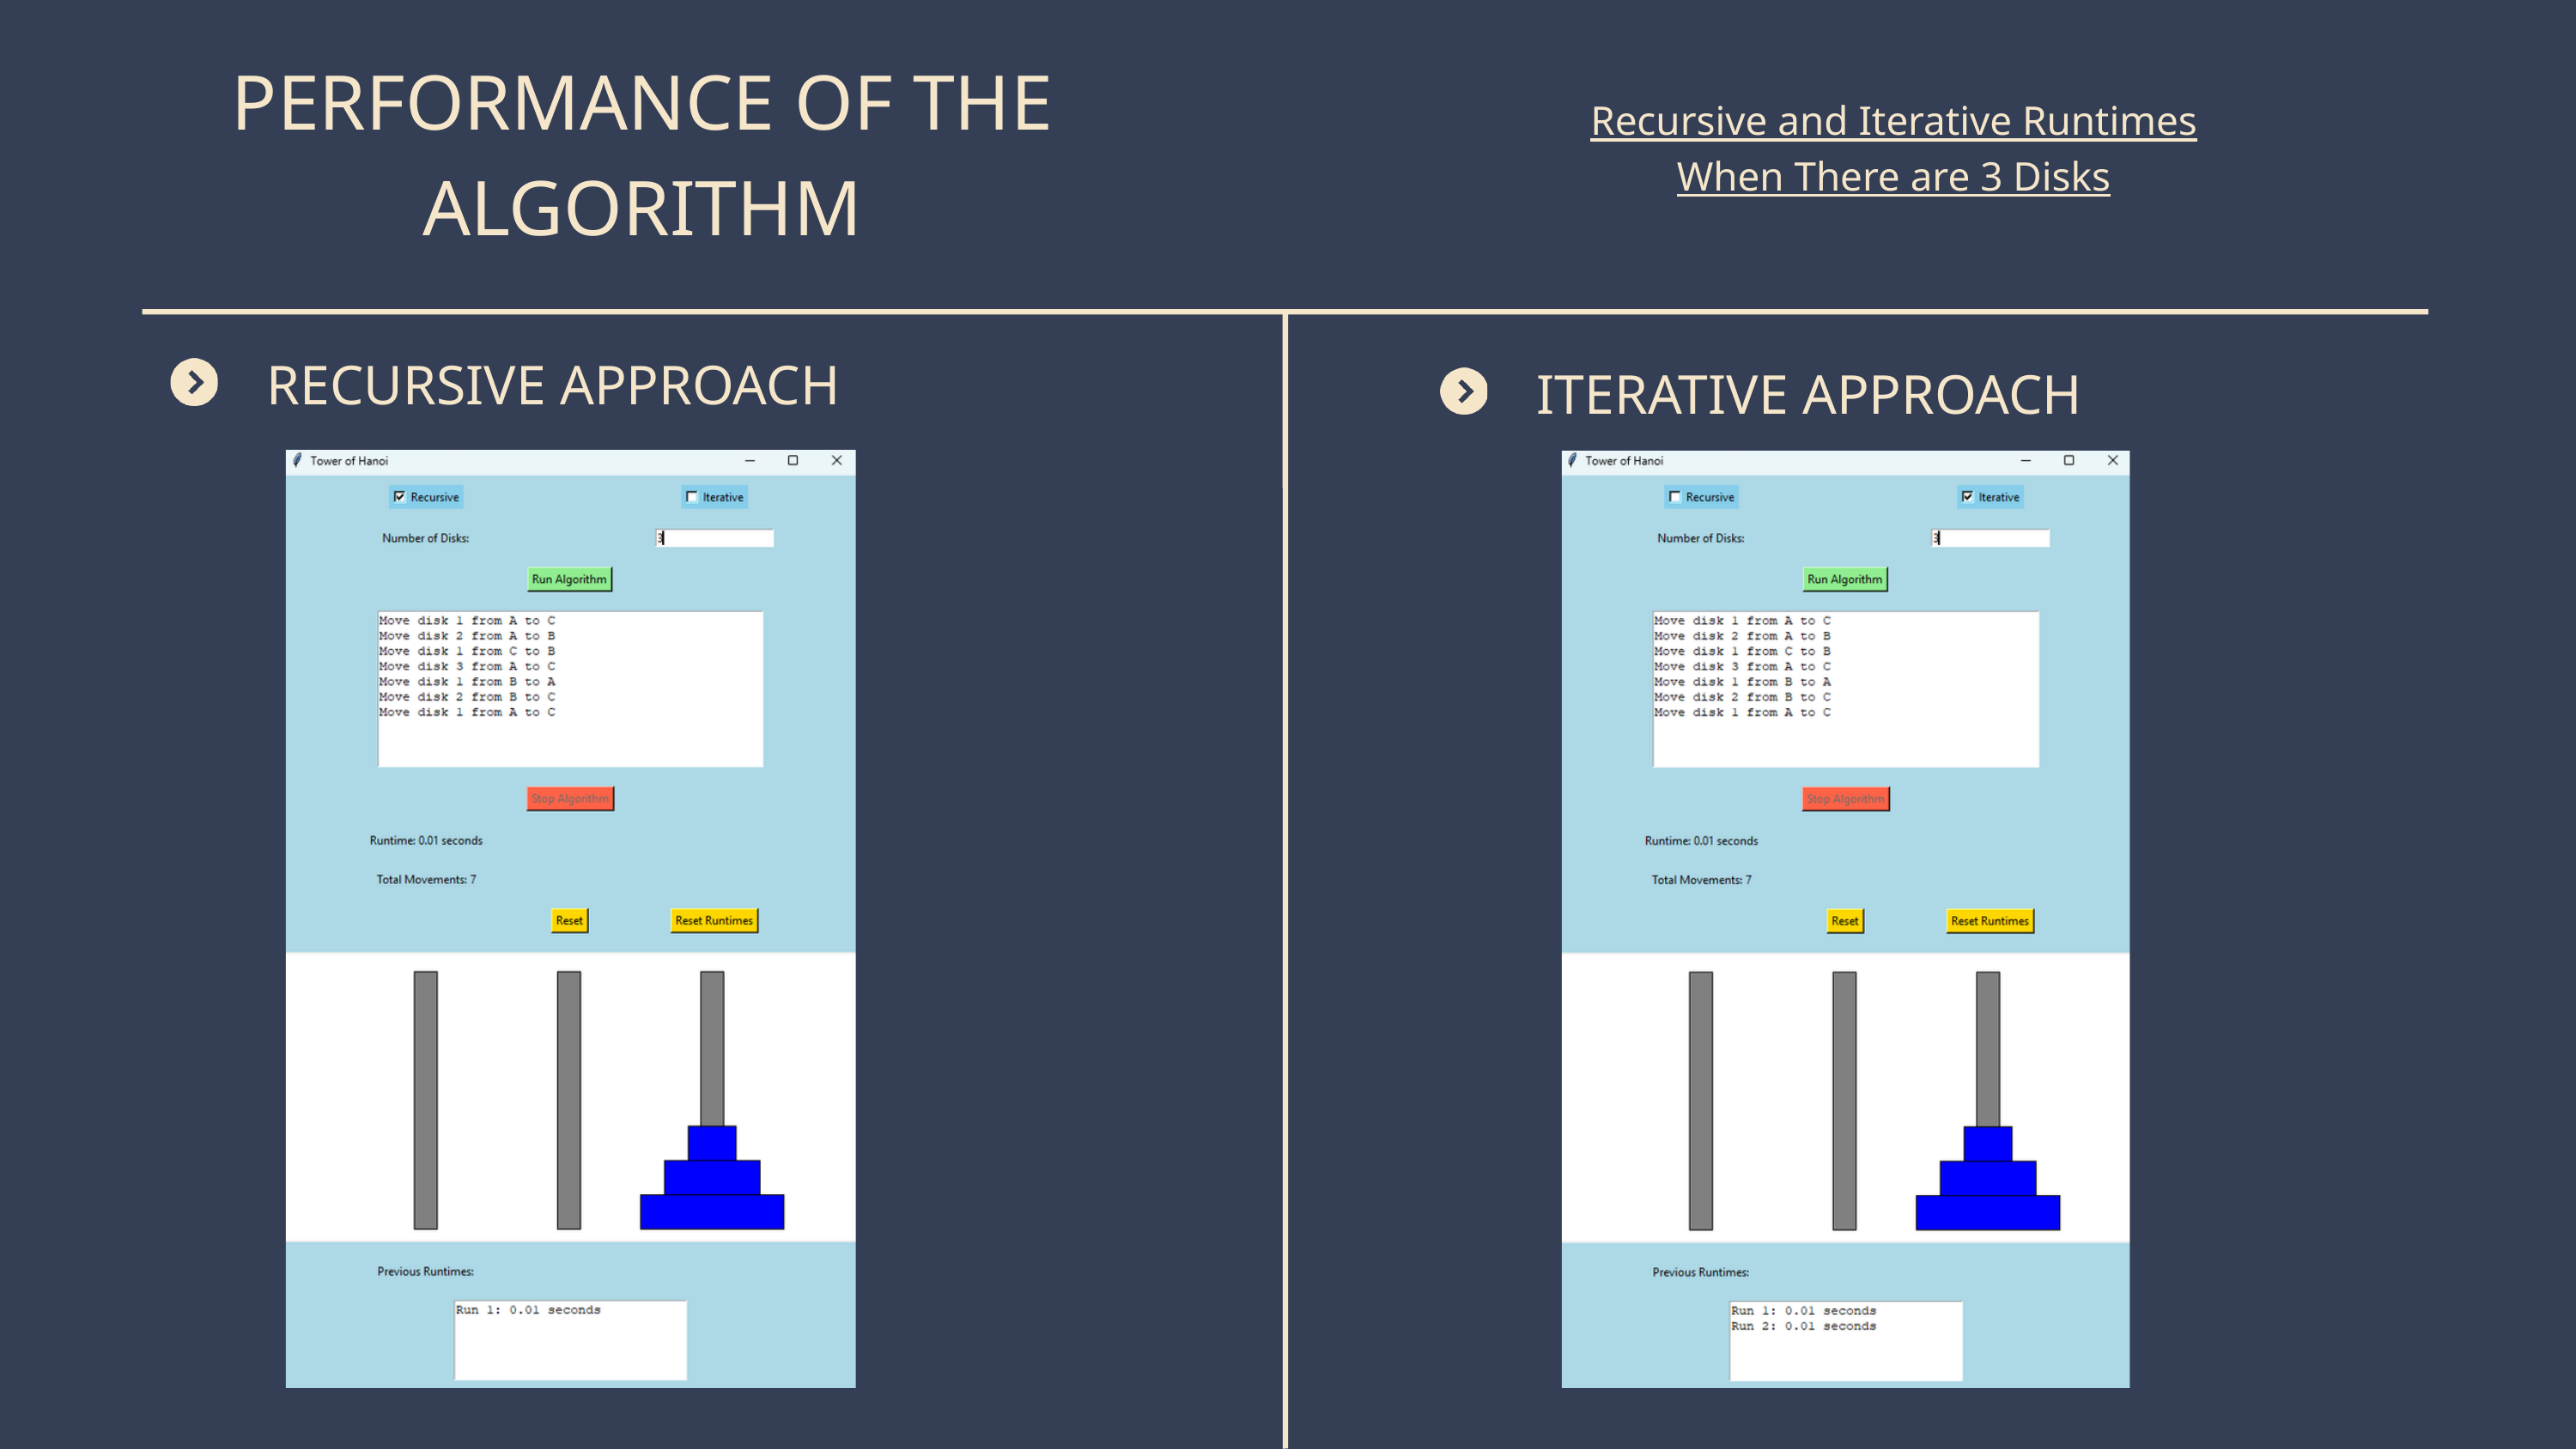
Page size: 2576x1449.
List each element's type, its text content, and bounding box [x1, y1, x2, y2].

text_box [285, 450, 856, 1388]
text_box PERFORMANCE OF THE ALGORITHM [96, 39, 1188, 357]
text_box [1561, 451, 2130, 1388]
text_box Recursive and Iterative Runtimes When There are 3 Disks [1561, 88, 2227, 199]
text_box ITERATIVE APPROACH [1536, 349, 2348, 425]
text_box RECURSIVE APPROACH [266, 340, 1115, 416]
text_box [170, 358, 218, 406]
text_box [1440, 367, 1488, 415]
